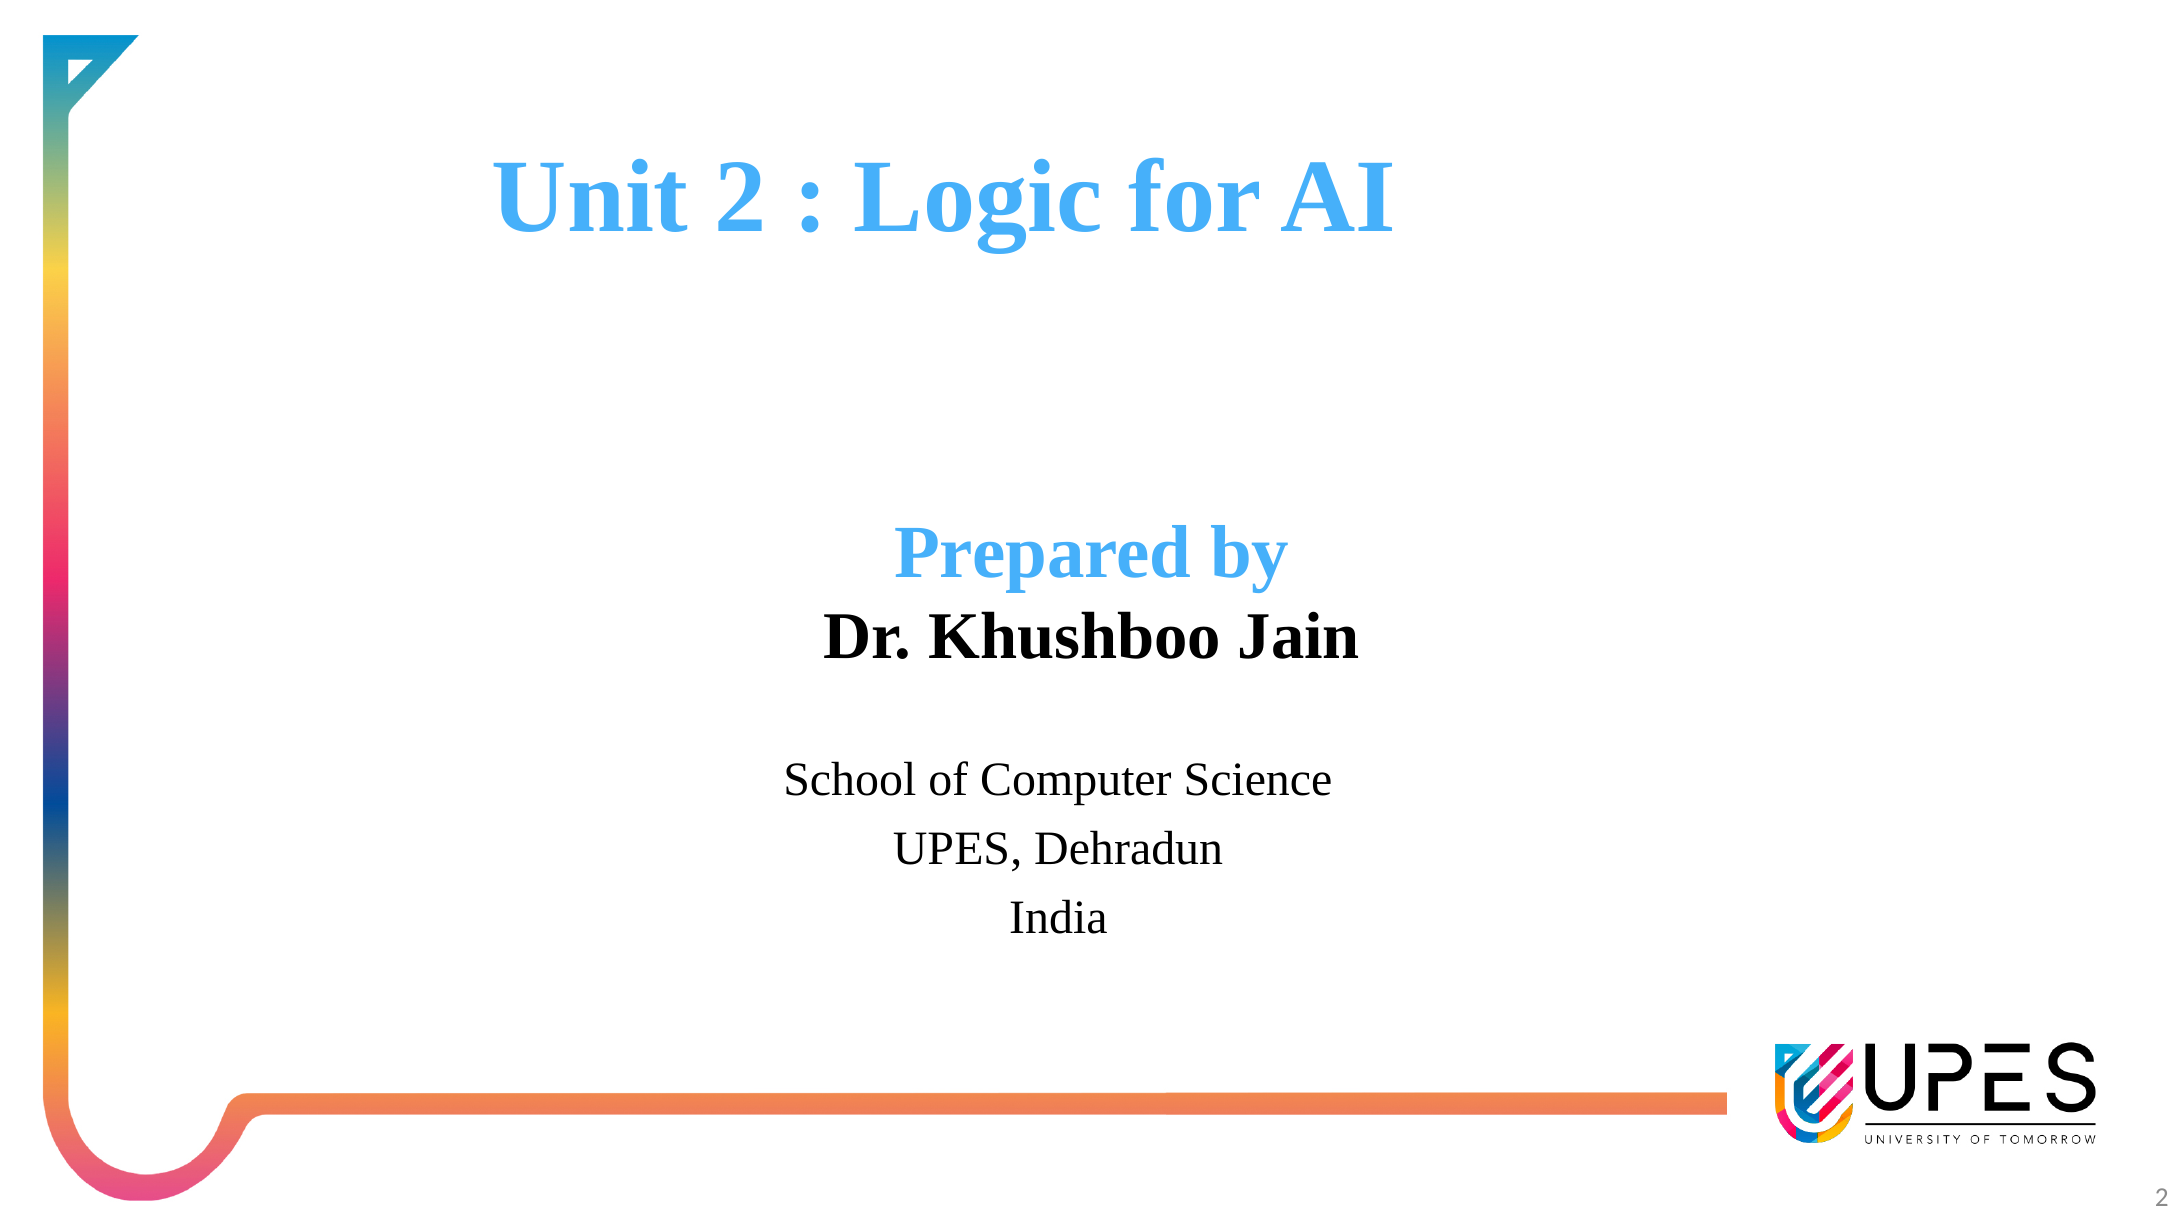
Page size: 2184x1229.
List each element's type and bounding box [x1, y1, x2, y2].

list [0, 0, 2184, 1229]
